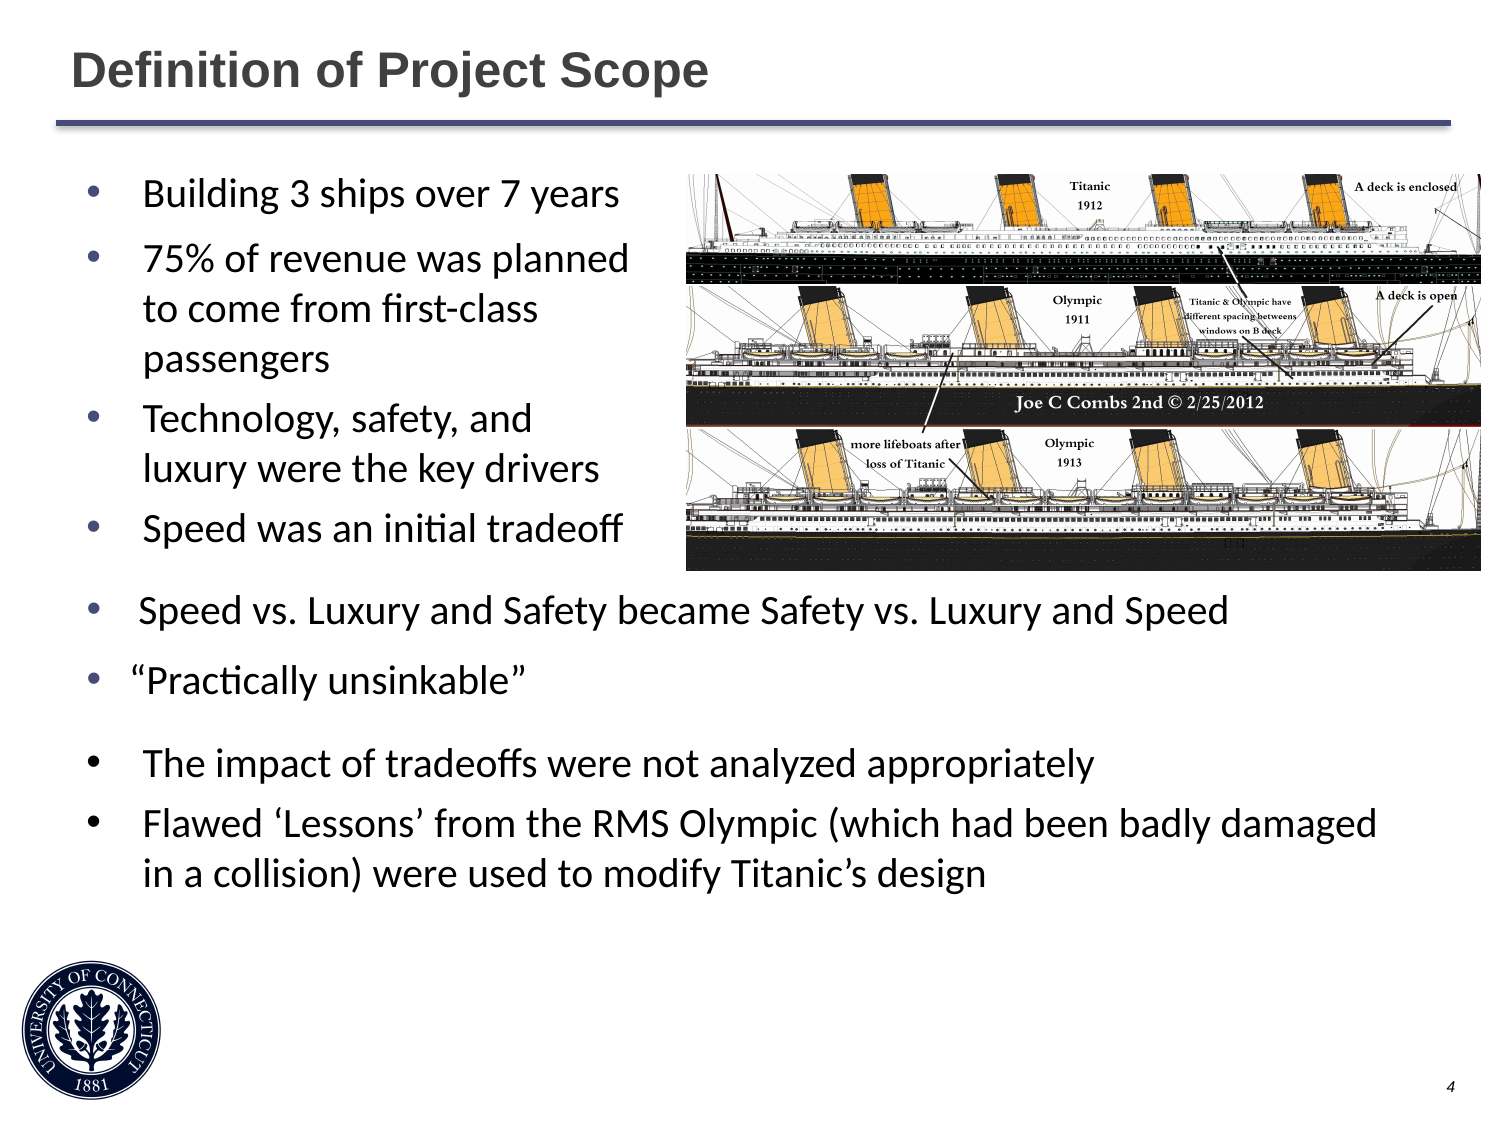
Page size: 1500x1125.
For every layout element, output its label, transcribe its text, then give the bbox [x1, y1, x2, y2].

picture [686, 173, 1481, 572]
text_box Building 3 ships over 7 years 75% of revenue was planned to come from first-class passengers Technology, safety, and luxury were the key drivers Speed was an initial tradeoff [70, 156, 659, 560]
list Definition of Project Scope [55, 20, 1451, 114]
text_box The impact of tradeoffs were not analyzed appropriately Flawed ‘Lessons’ from the RMS Olympic (which had been badly damaged in a collision) were used to modify Titanic’s design [70, 727, 1400, 906]
list Speed vs. Luxury and Safety became Safety vs. Luxury and Speed “Practically unsinkable” [70, 516, 1453, 770]
picture [21, 960, 161, 1100]
